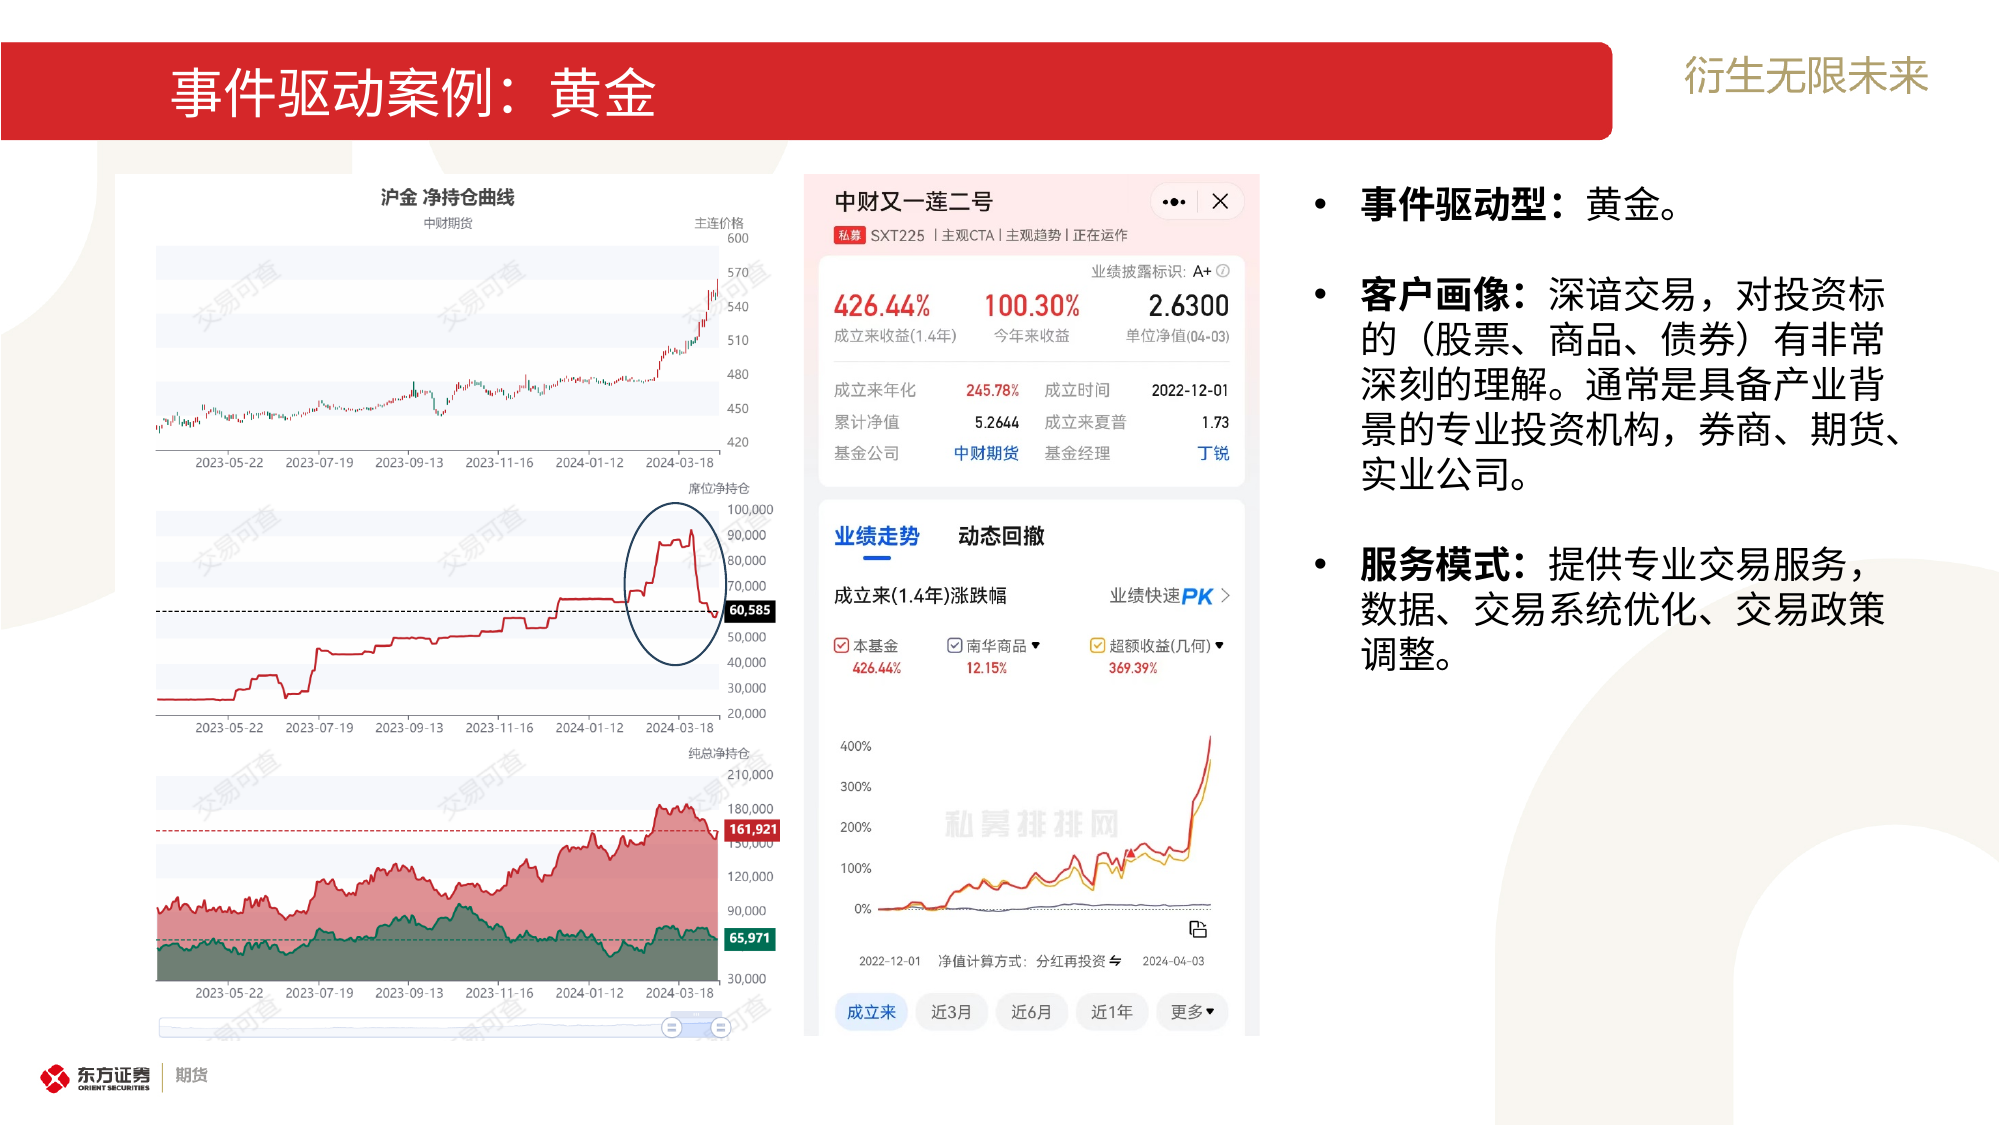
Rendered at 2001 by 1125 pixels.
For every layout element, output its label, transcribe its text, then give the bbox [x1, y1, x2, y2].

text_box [115, 174, 780, 1041]
picture [1, 0, 1999, 1125]
text_box 事件驱动型：黄金。 客户画像：深谙交易，对投资标的（股票、商品、债券）有非常深刻的理解。通常是具备产业背景的专业投资机构，券商、期货、实业公司。 服务模式：提供专业交易服务，数据、交易系统优化、交易政策调整。 [1299, 173, 1919, 684]
title 事件驱动案例：黄金 [154, 0, 1454, 205]
